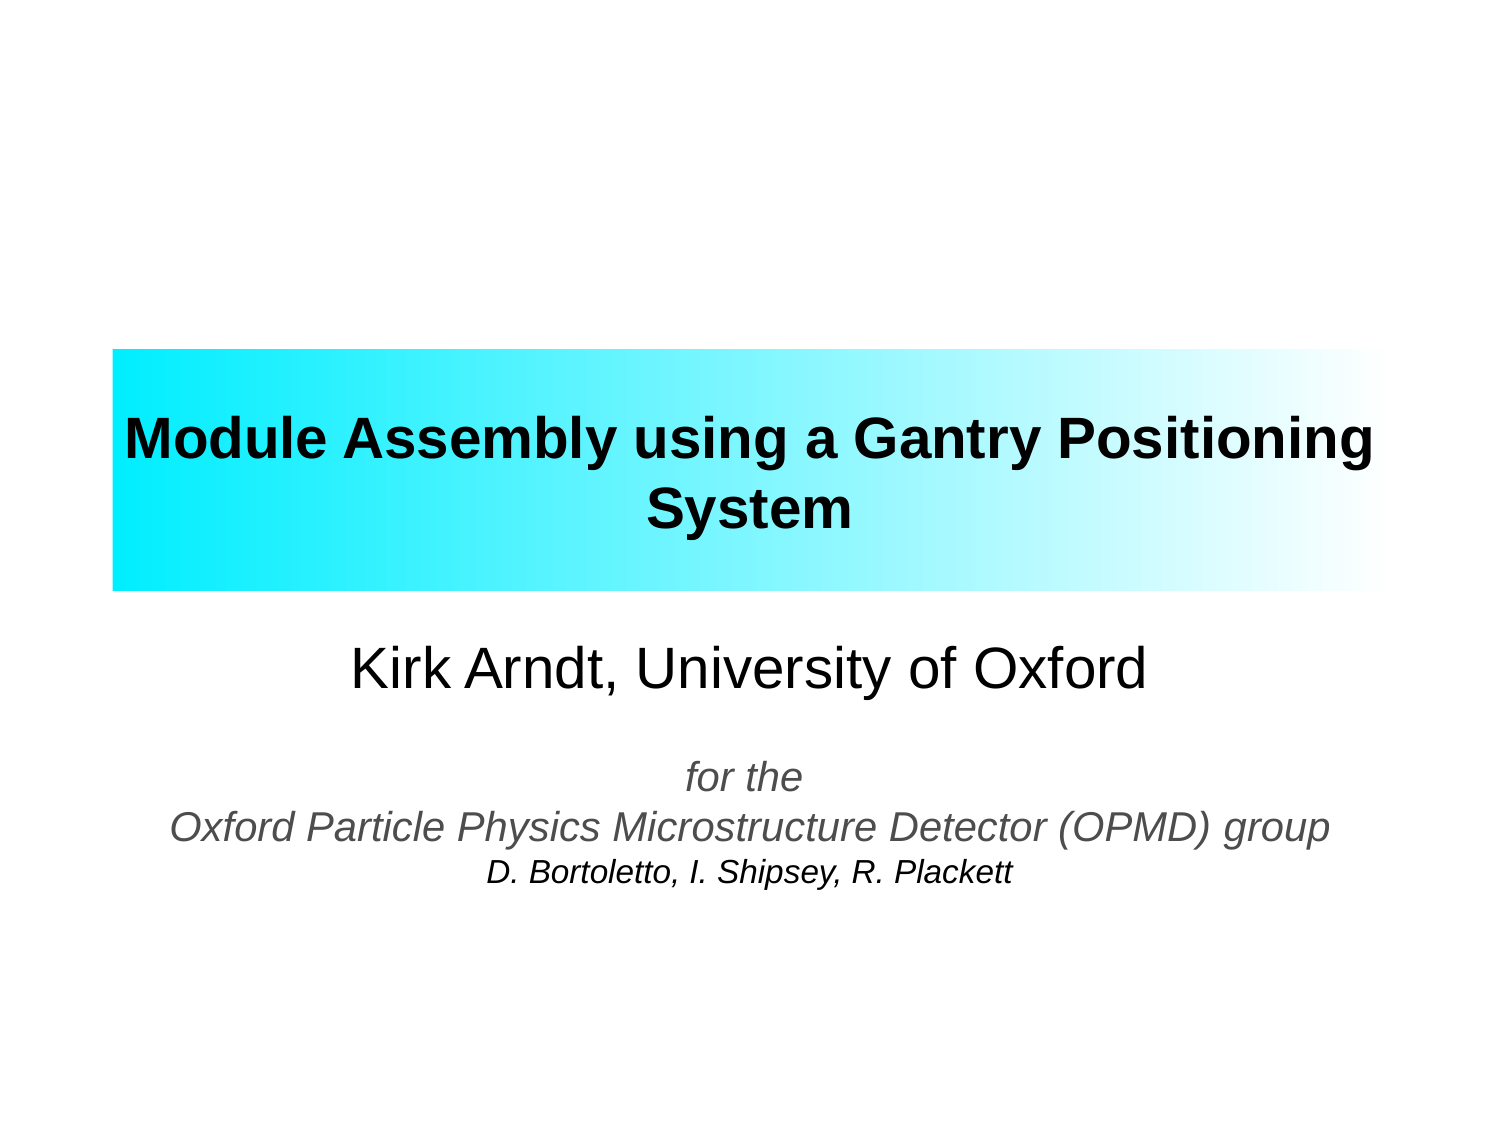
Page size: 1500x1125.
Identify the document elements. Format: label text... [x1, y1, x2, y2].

title Module Assembly using a Gantry Positioning System [112, 349, 1388, 591]
text_box Kirk Arndt, University of Oxford for the Oxford Particle Physics Microstructure Detector (OPMD) group D. Bortoletto, I. Shipsey, R. Plackett [147, 622, 1353, 843]
